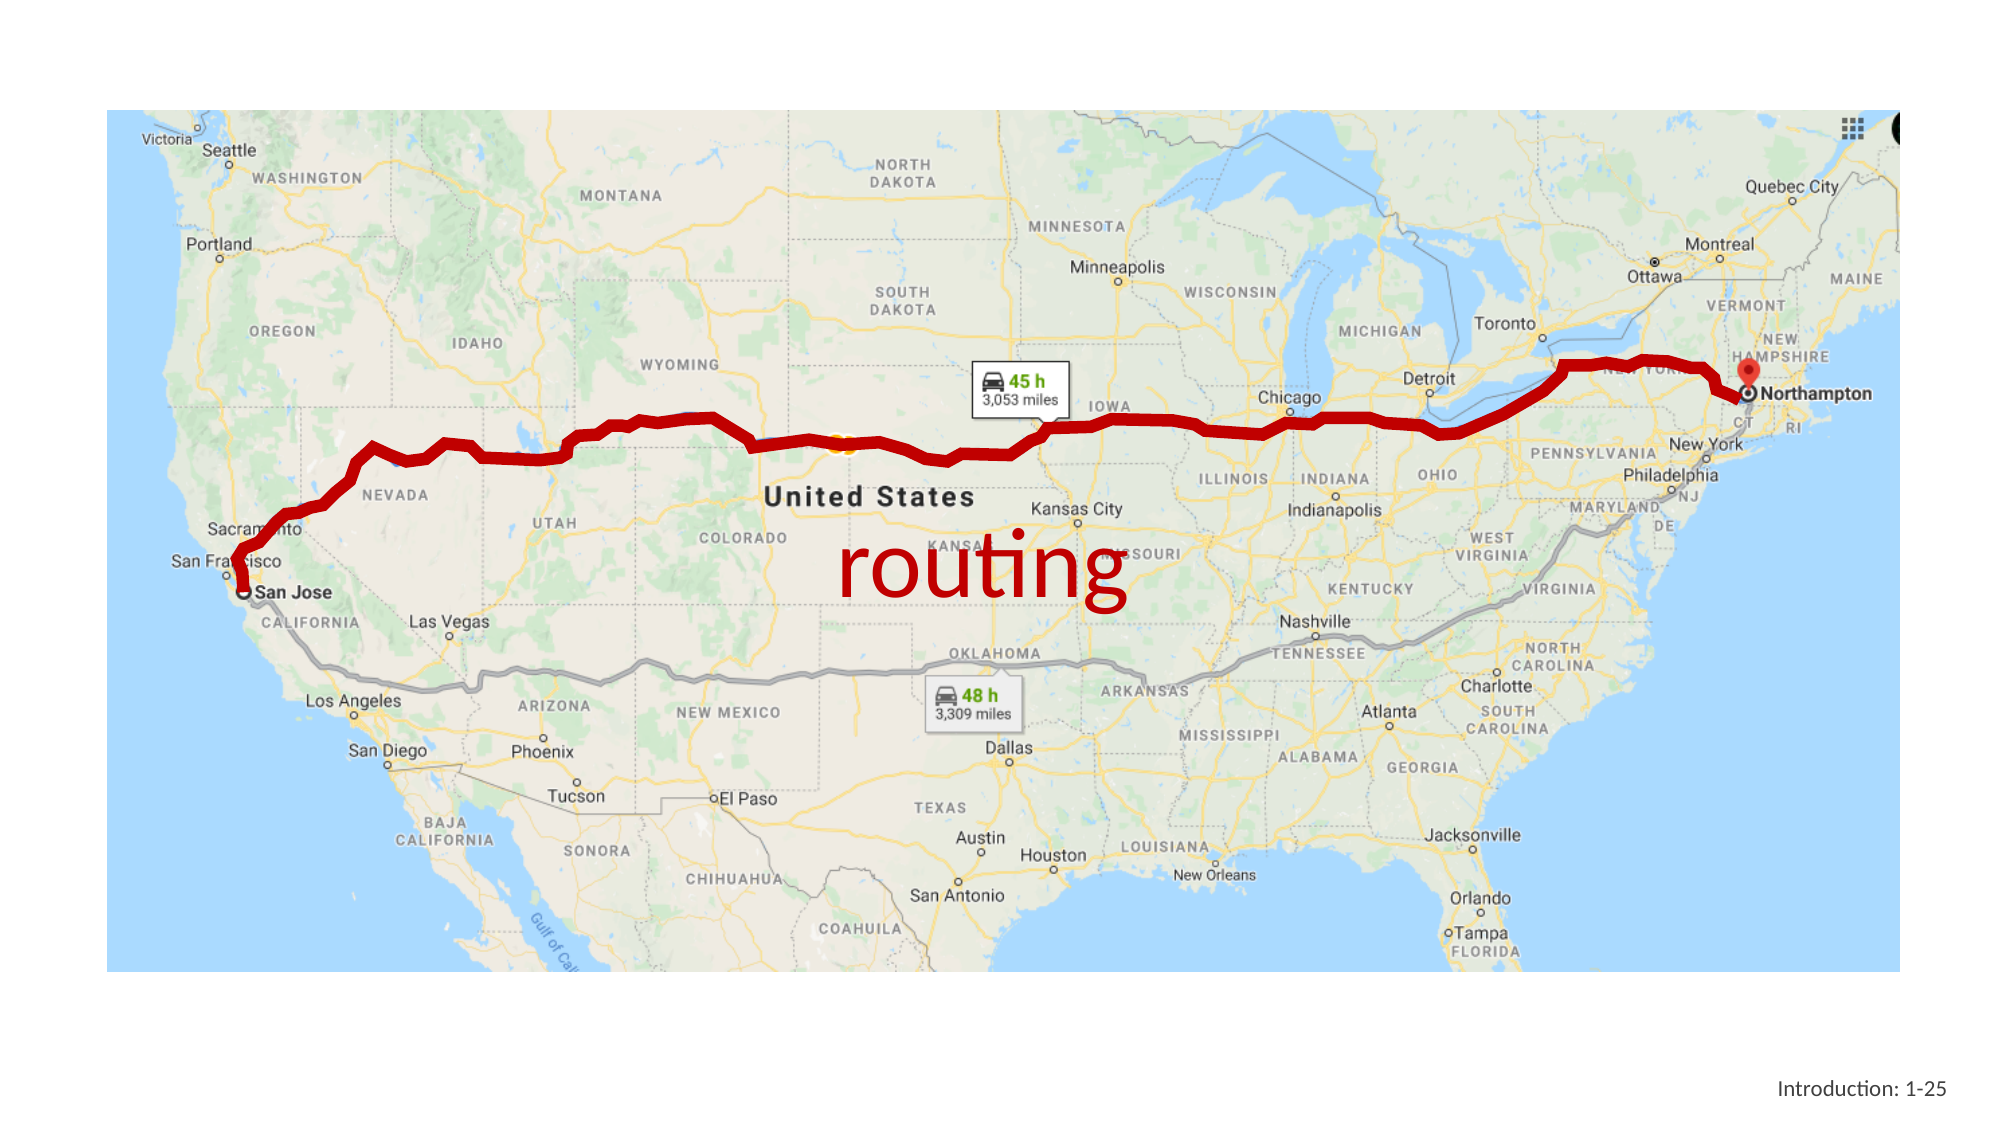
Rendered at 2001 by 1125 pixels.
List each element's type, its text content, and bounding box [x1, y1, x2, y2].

slide_number Introduction: 1-25 [1512, 1056, 1963, 1117]
picture [107, 110, 1900, 972]
